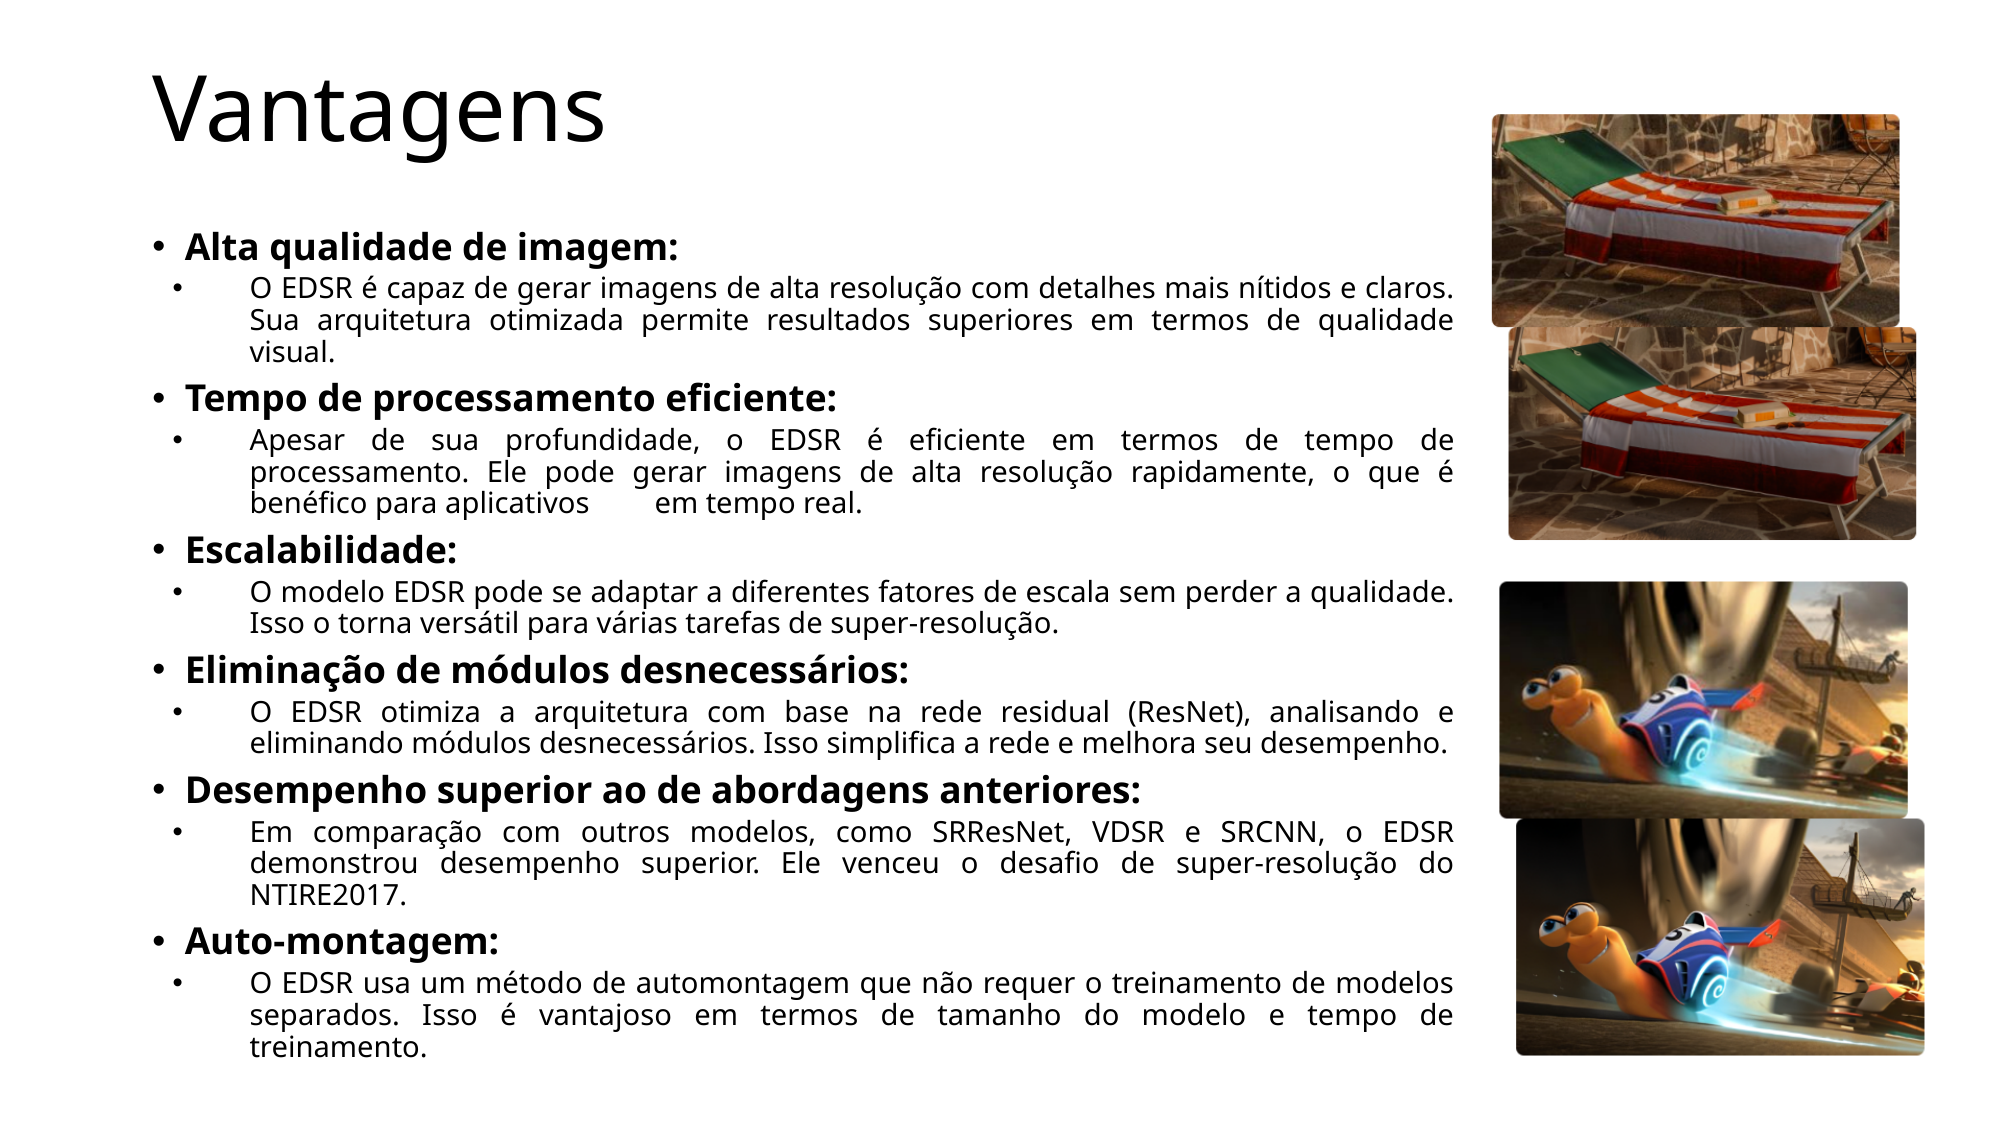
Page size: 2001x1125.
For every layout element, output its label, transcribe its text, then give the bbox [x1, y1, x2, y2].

title Vantagens [137, 3, 1863, 220]
list Alta qualidade de imagem: O EDSR é capaz de gerar imagens de alta resolução com detalhes mais nítidos e claros. Sua arquitetura otimizada permite resultados superiores em termos de qualidade visual. Tempo de processamento eficiente: Apesar de sua profundidade, o EDSR é eficiente em termos de tempo de processamento. Ele pode gerar imagens de alta resolução rapidamente, o que é benéfico para aplicativos em tempo real. Escalabilidade: O modelo EDSR pode se adaptar a diferentes fatores de escala sem perder a qualidade. Isso o torna versátil para várias tarefas de super-resolução. Eliminação de módulos desnecessários: O EDSR otimiza a arquitetura com base na rede residual (ResNet), analisando e eliminando módulos desnecessários. Isso simplifica a rede e melhora seu desempenho. Desempenho superior ao de abordagens anteriores: Em comparação com outros modelos, como SRResNet, VDSR e SRCNN, o EDSR demonstrou desempenho superior. Ele venceu o desafio de super-resolução do NTIRE2017. Auto-montagem: O EDSR usa um método de automontagem que não requer o treinamento de modelos separados. Isso é vantajoso em termos de tamanho do modelo e tempo de treinamento. [137, 220, 1471, 1097]
picture [1470, 85, 1935, 563]
picture [1489, 569, 1936, 1066]
